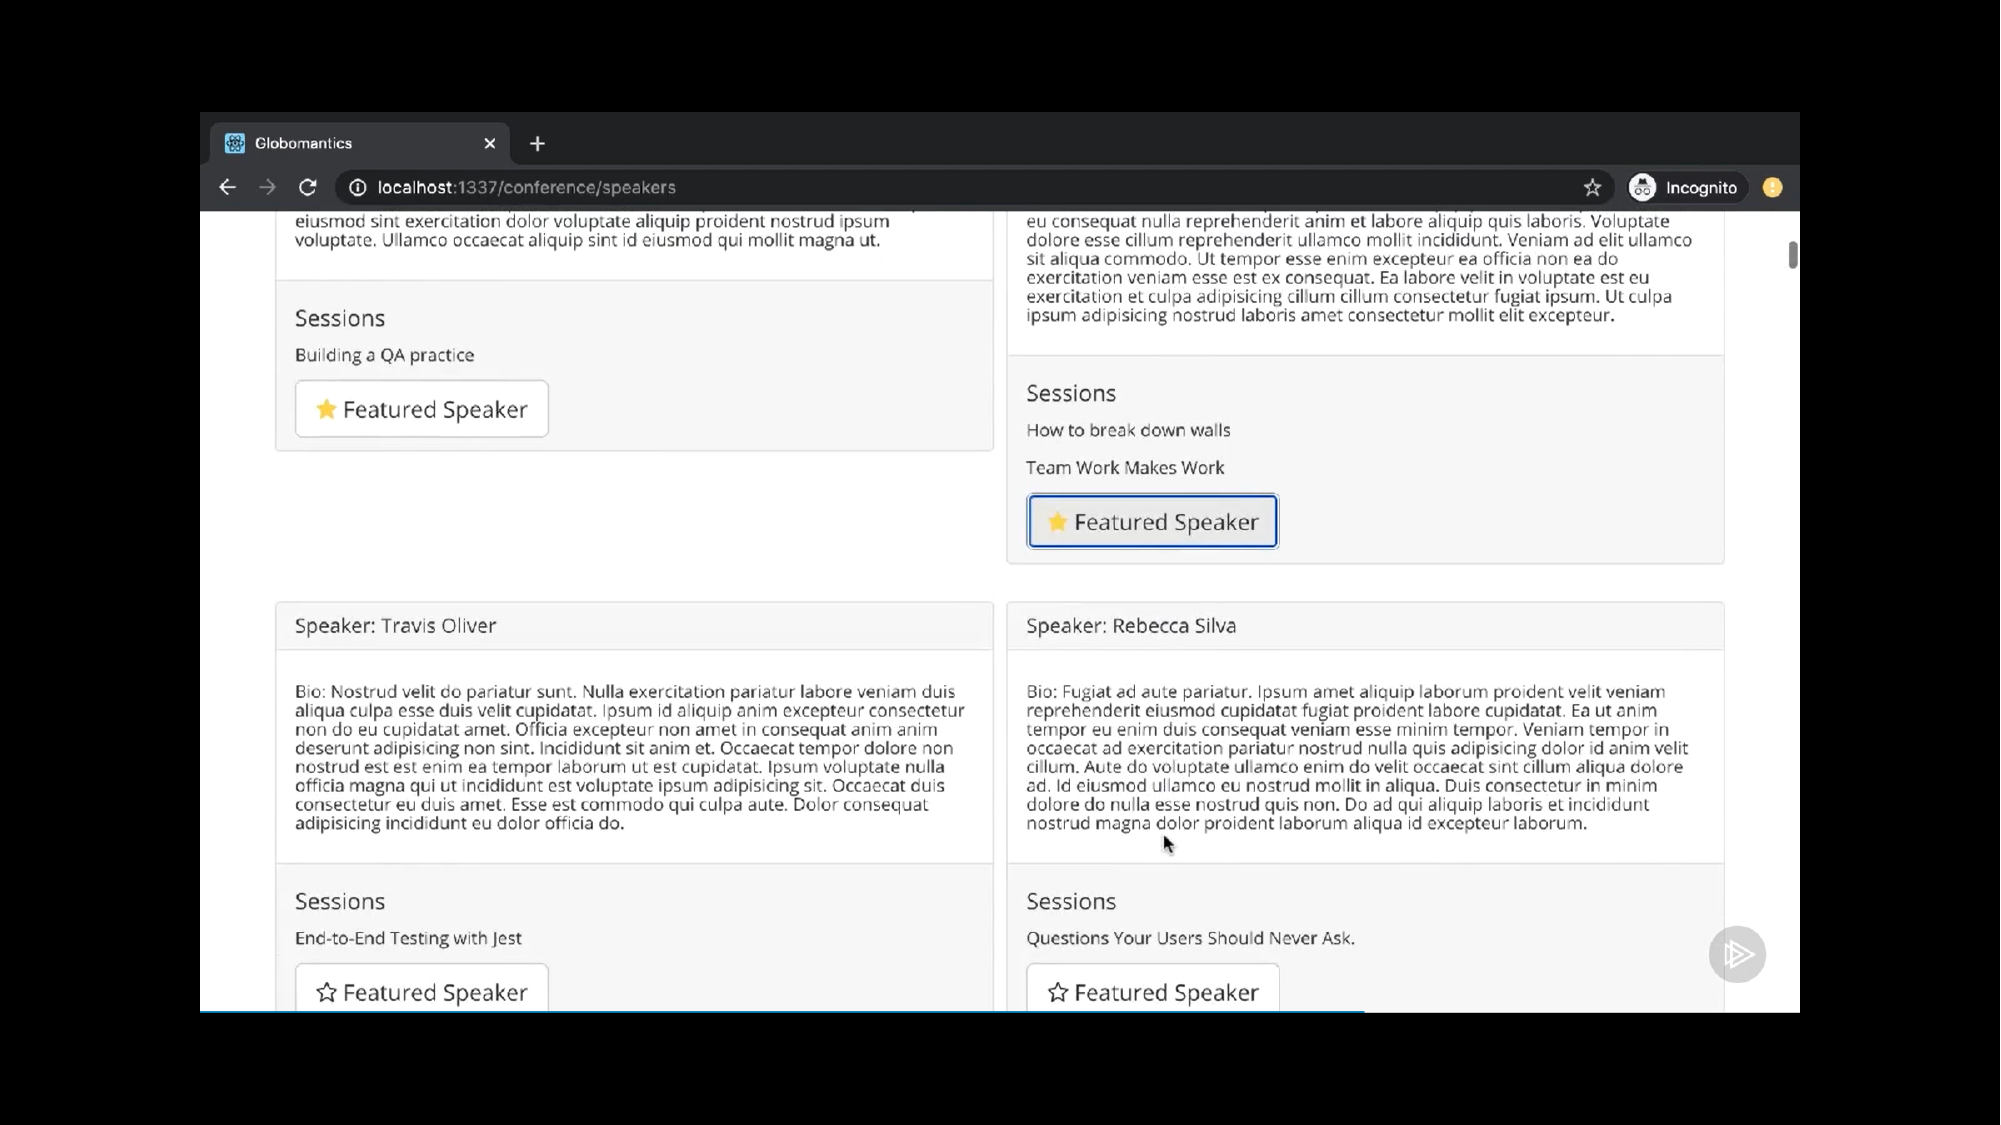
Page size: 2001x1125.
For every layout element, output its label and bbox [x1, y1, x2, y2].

picture [199, 112, 1800, 1013]
